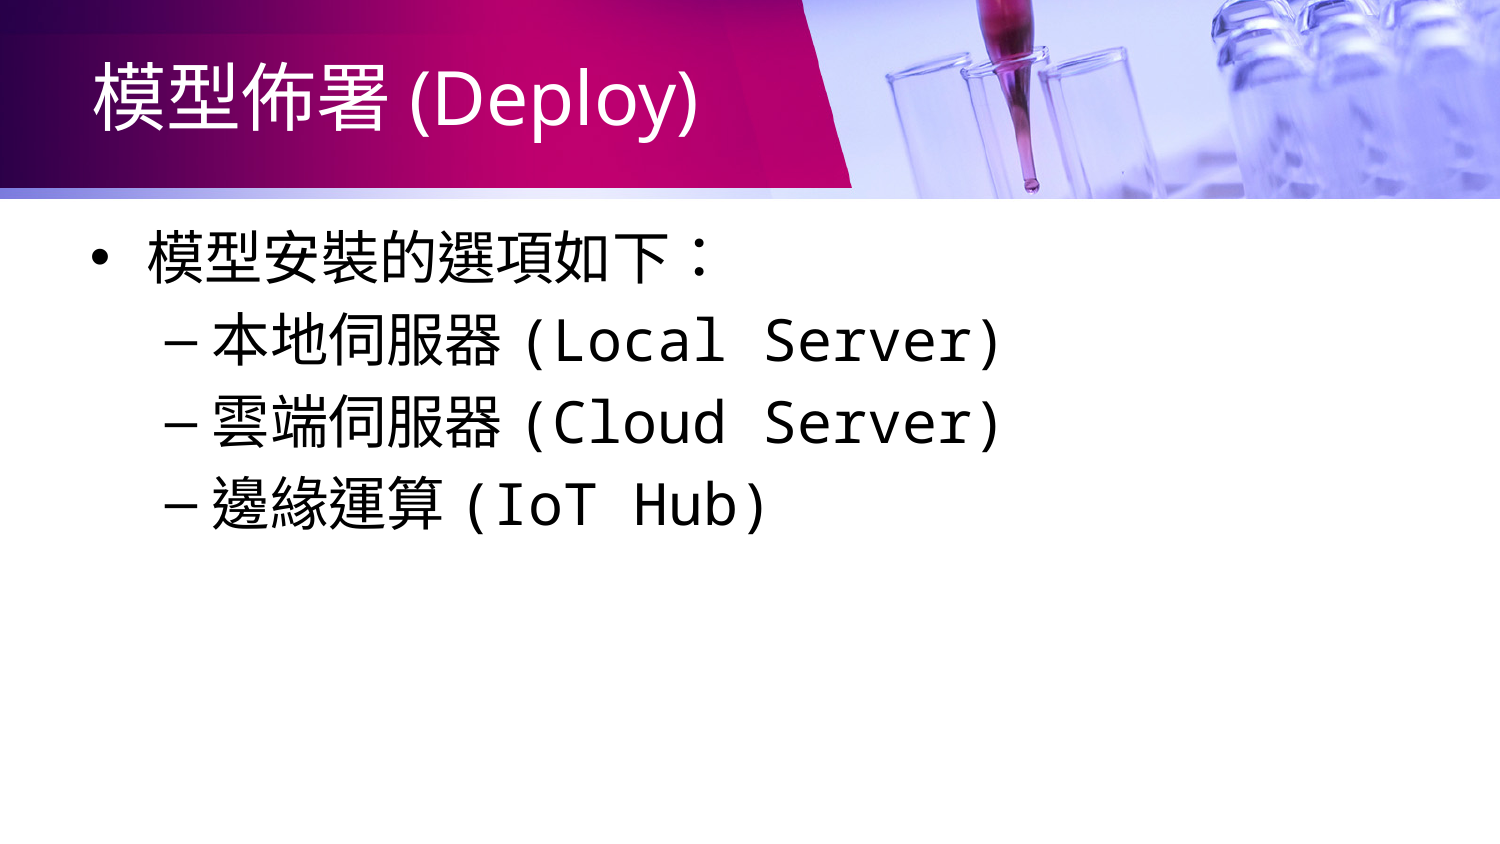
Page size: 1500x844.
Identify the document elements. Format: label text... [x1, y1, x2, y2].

list 模型安裝的選項如下： 本地伺服器(Local Server) 雲端伺服器(Cloud Server) 邊緣運算(IoT Hub) [74, 214, 1428, 781]
title 模型佈署(Deploy) [76, 33, 1431, 159]
picture [0, 0, 1500, 844]
